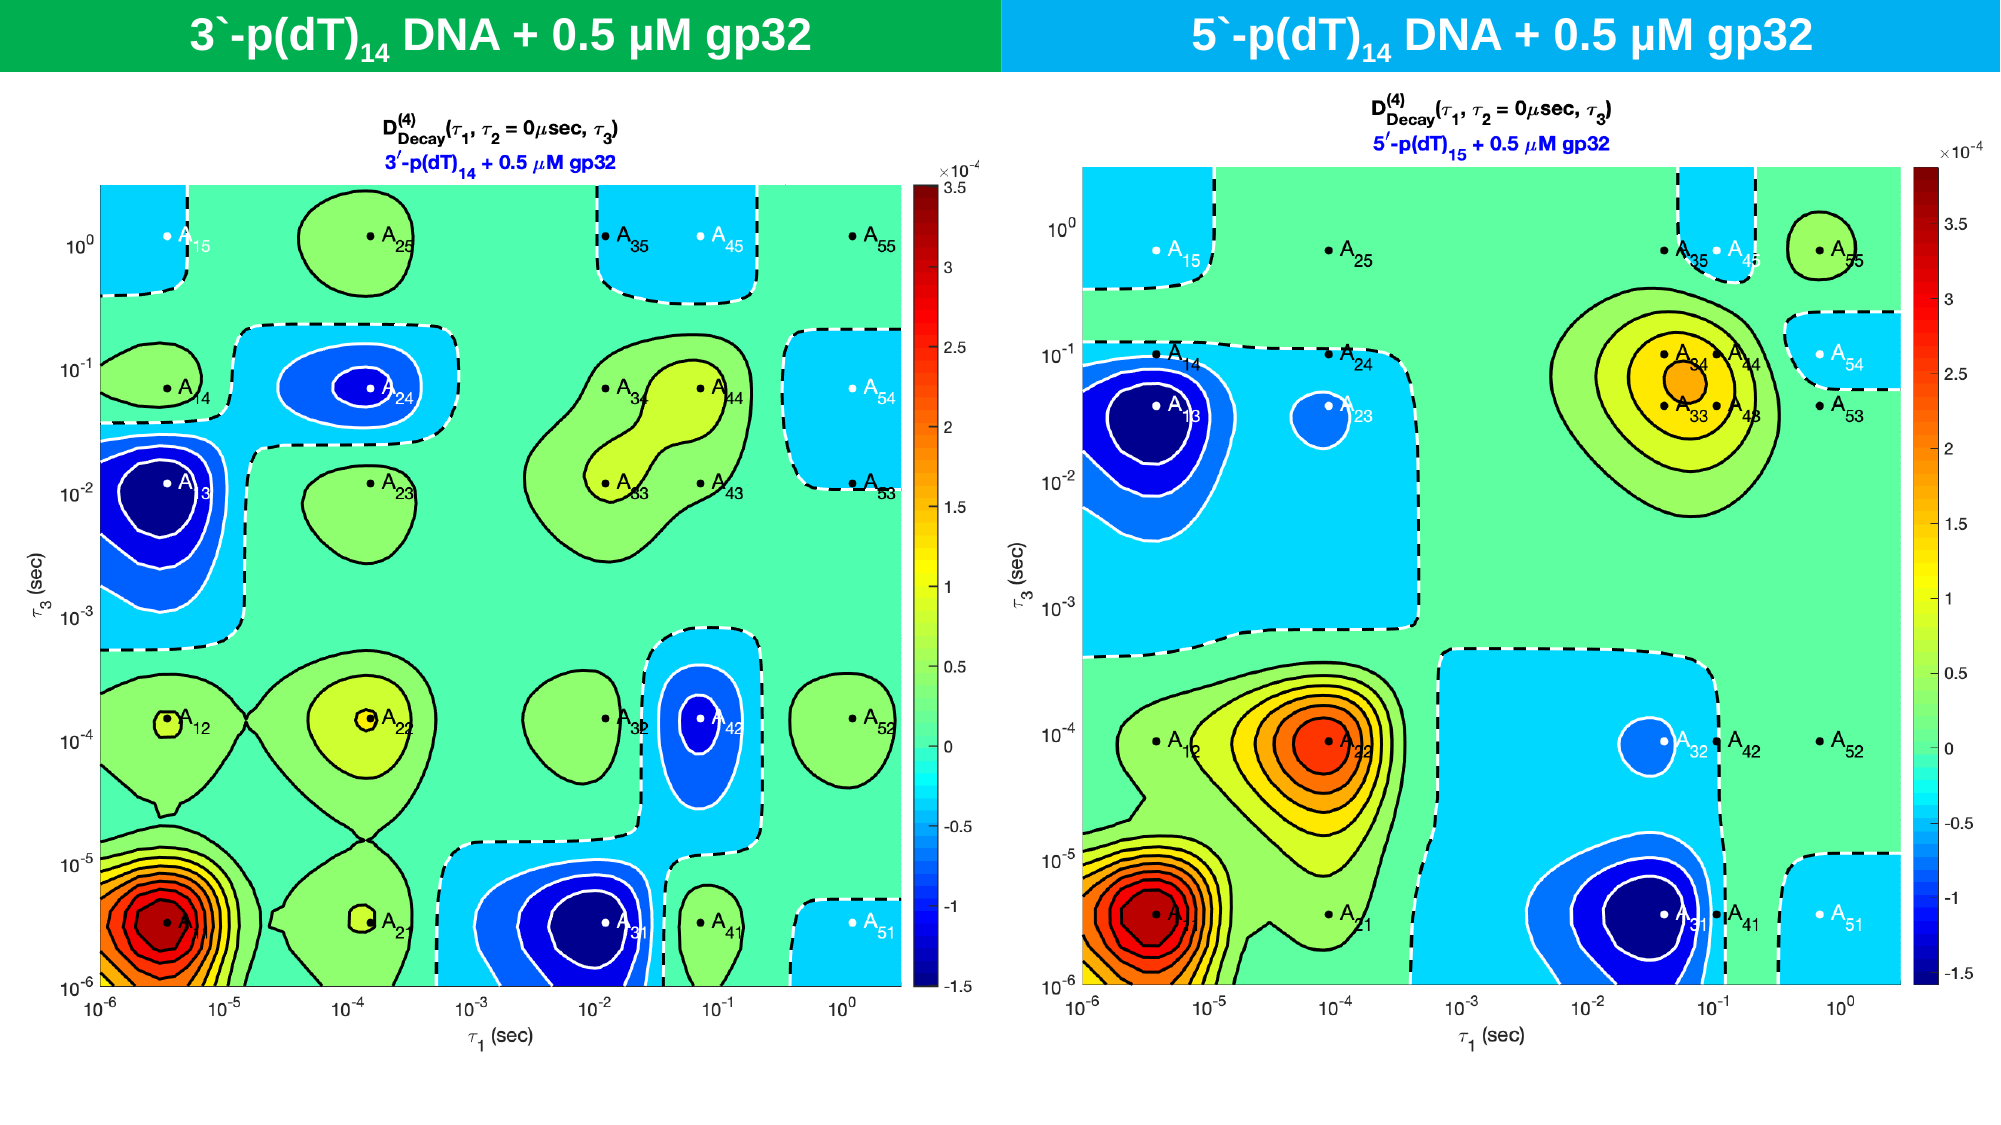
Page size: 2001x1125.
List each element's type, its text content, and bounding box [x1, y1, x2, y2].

picture [0, 87, 2000, 1058]
text_box 3`-p(dT)14 DNA + 0.5 µM gp32 [0, 0, 1001, 73]
text_box 5`-p(dT)14 DNA + 0.5 µM gp32 [1001, 0, 2000, 73]
